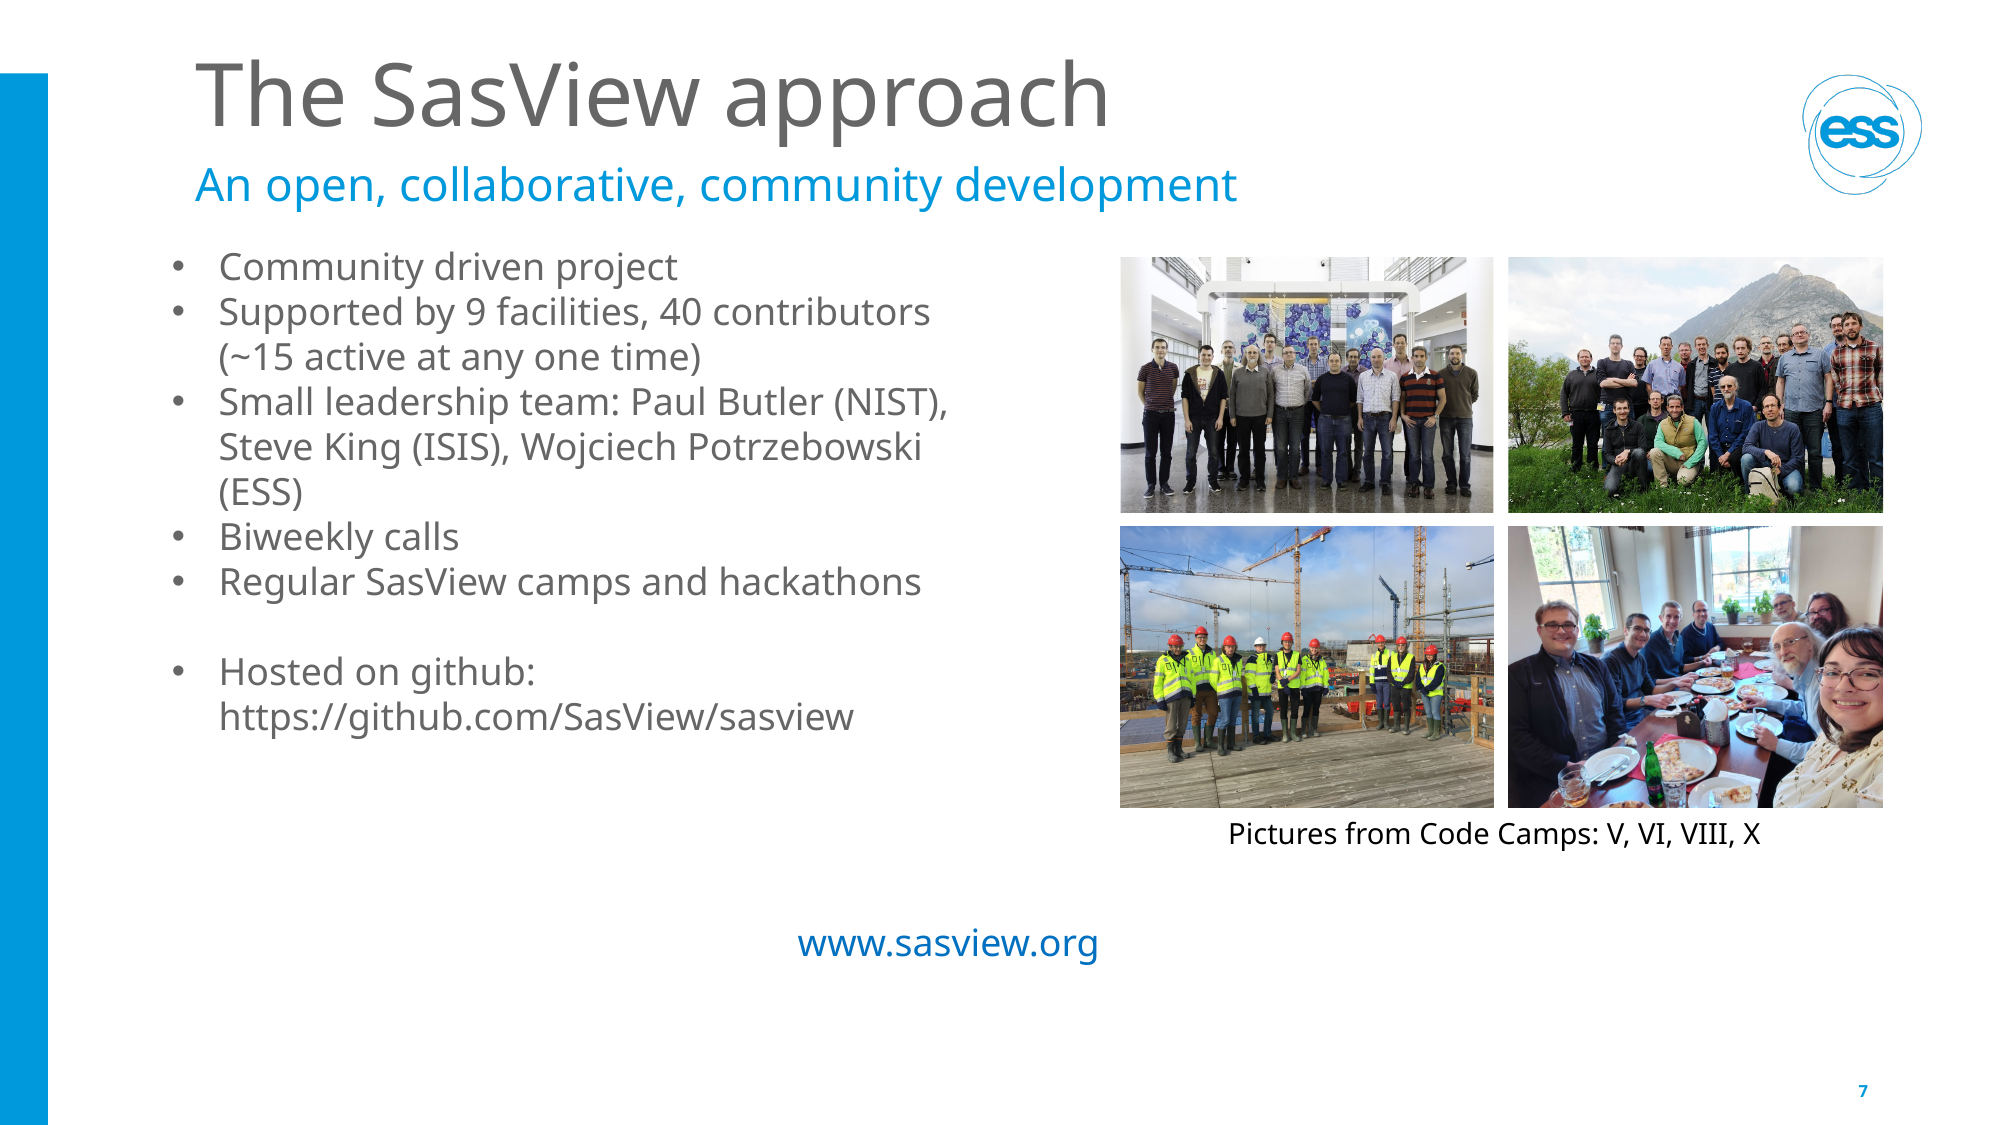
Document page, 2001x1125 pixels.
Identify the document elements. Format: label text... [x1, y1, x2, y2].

text_box Community driven project Supported by 9 facilities, 40 contributors (~15 active at any one time) Small leadership team: Paul Butler (NIST), Steve King (ISIS), Wojciech Potrzebowski (ESS) Biweekly calls Regular SasView camps and hackathons Hosted on github: https://github.com/SasView/sasview [157, 235, 1021, 746]
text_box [1120, 256, 1884, 859]
picture [1508, 526, 1883, 808]
list An open, collaborative, community development [181, 152, 1843, 236]
slide_number 7 [1432, 1062, 1883, 1123]
title The SasView approach [181, 43, 1717, 152]
text_box www.sasview.org [782, 911, 1115, 972]
